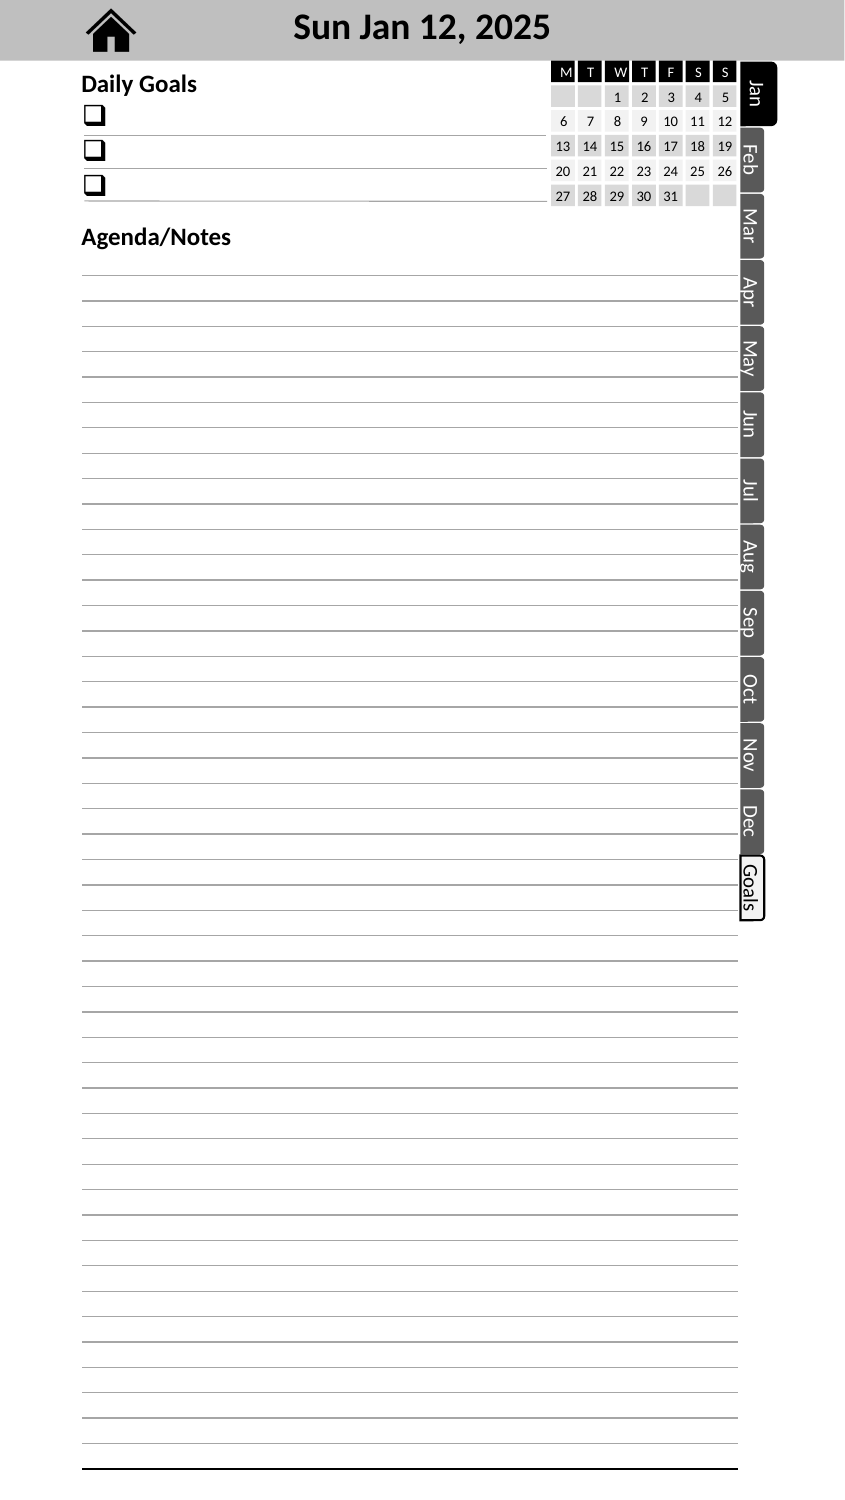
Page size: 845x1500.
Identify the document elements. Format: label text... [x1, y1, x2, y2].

picture [82, 1, 140, 59]
list Sun Jan 12, 2025 [190, 0, 655, 61]
